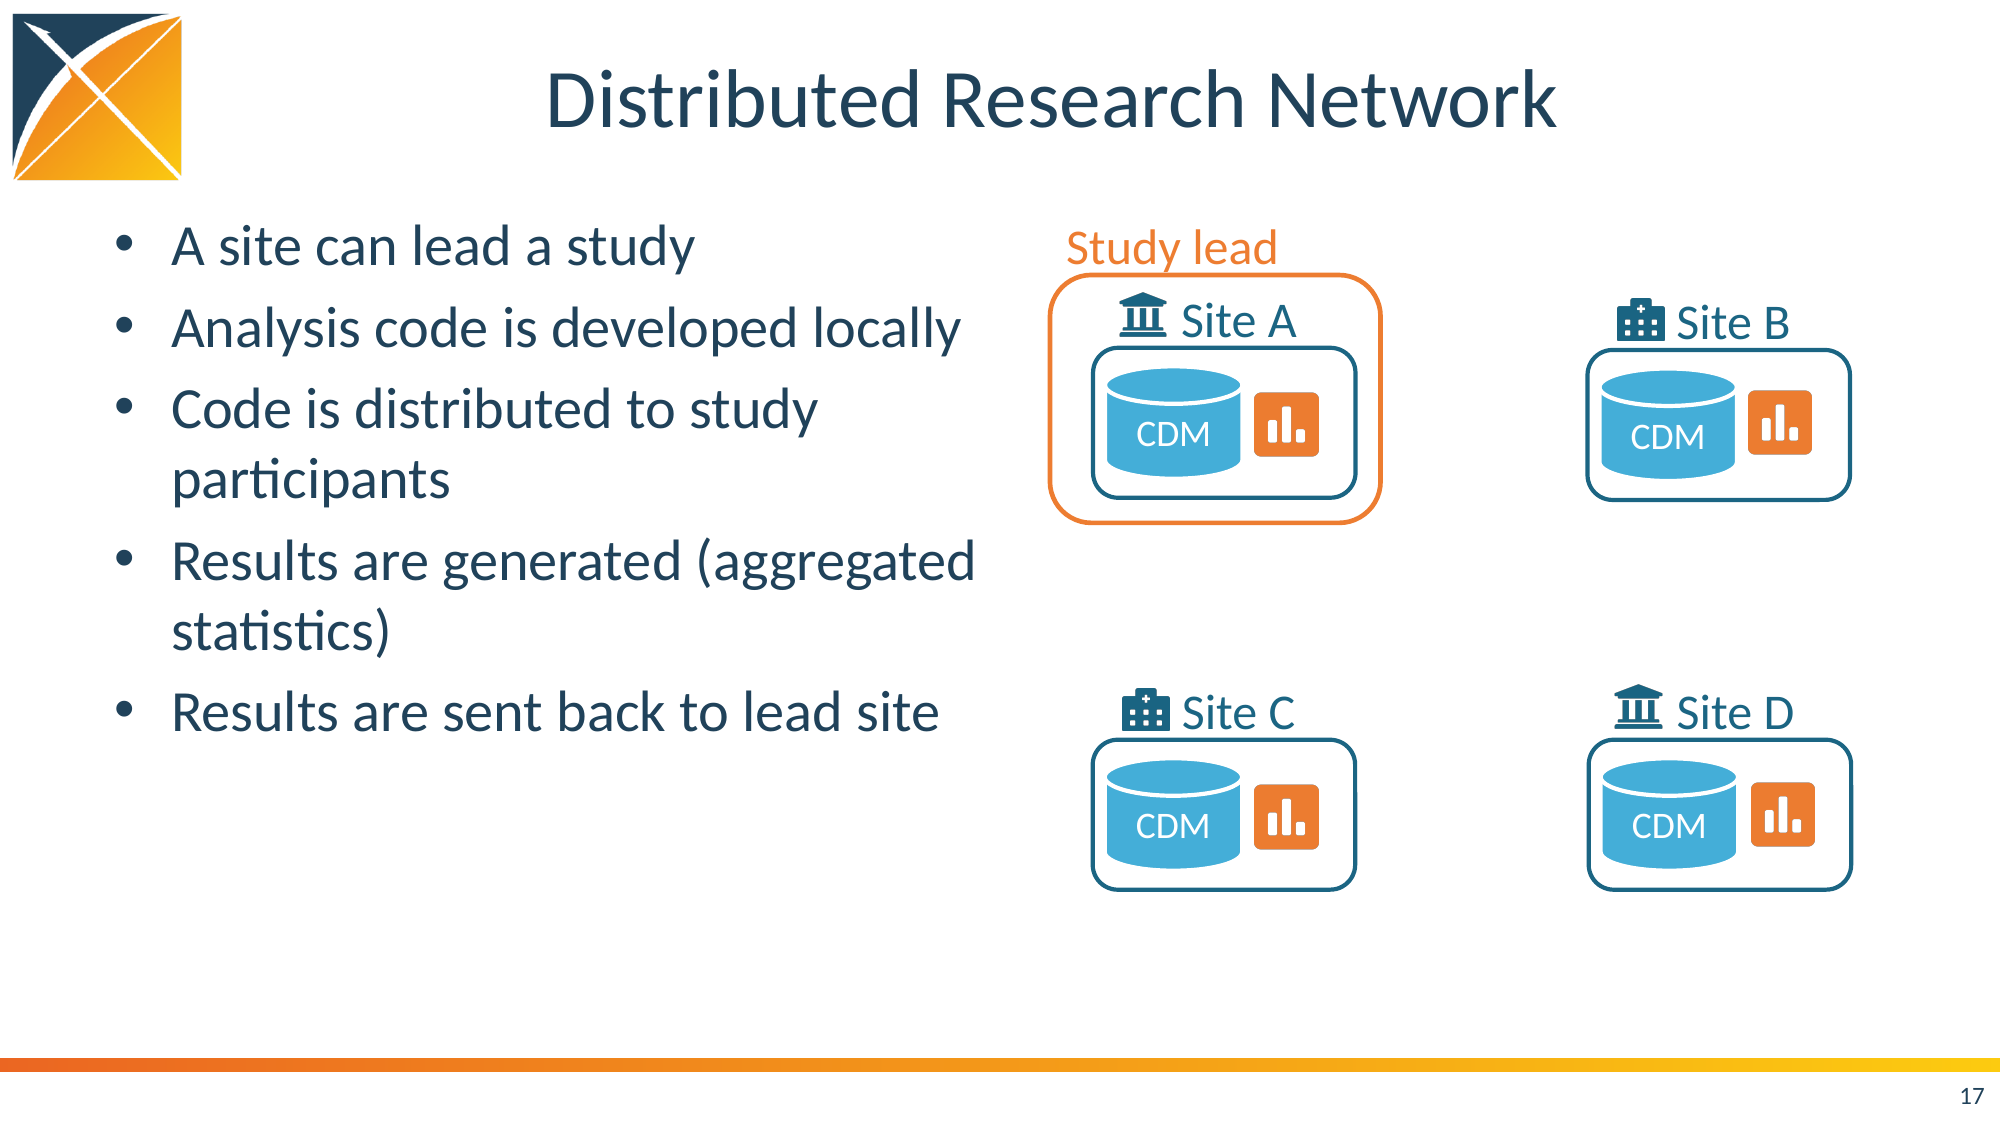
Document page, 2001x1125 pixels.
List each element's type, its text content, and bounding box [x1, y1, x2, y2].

text_box CDM [1102, 756, 1245, 873]
text_box CDM [1598, 756, 1741, 873]
list A site can lead a study Analysis code is developed locally Code is distributed to study participants Results are generated (aggregated statistics) Results are sent back to lead site [99, 200, 1009, 1005]
text_box Study lead [1051, 207, 1294, 283]
picture [1613, 681, 1664, 732]
text_box CDM [1597, 366, 1740, 484]
picture [1617, 298, 1665, 341]
picture [0, 0, 206, 200]
picture [1748, 385, 1813, 460]
title Distributed Research Network [205, 24, 1900, 163]
text_box Site D [1661, 671, 1810, 747]
text_box [1585, 347, 1853, 503]
picture [1254, 388, 1319, 462]
picture [1122, 688, 1170, 731]
text_box [1586, 737, 1854, 892]
picture [1254, 780, 1319, 854]
picture [1750, 777, 1815, 852]
slide_number 17 [1533, 1065, 2000, 1125]
text_box [1047, 272, 1383, 525]
text_box Site C [1167, 671, 1311, 747]
text_box Site B [1661, 282, 1806, 357]
picture [1117, 289, 1169, 340]
text_box [1090, 737, 1358, 892]
